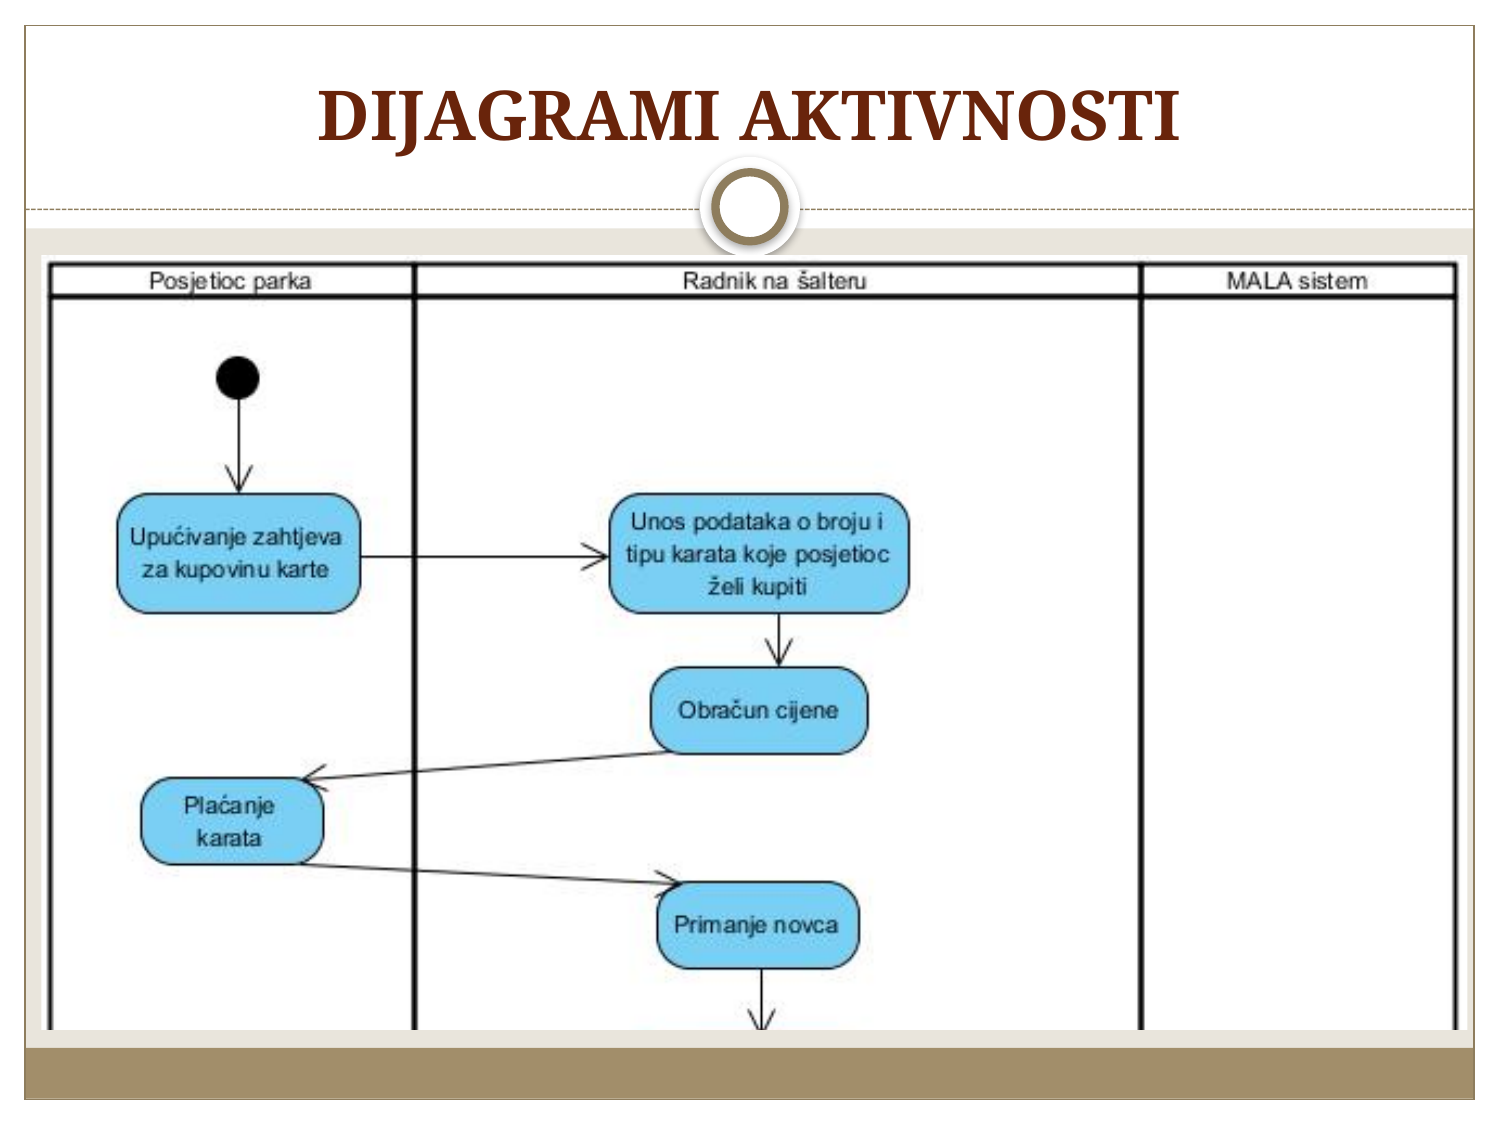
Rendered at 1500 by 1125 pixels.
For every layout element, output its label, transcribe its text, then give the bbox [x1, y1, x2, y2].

picture [40, 255, 1468, 1030]
title DIJAGRAMI AKTIVNOSTI [49, 37, 1450, 162]
